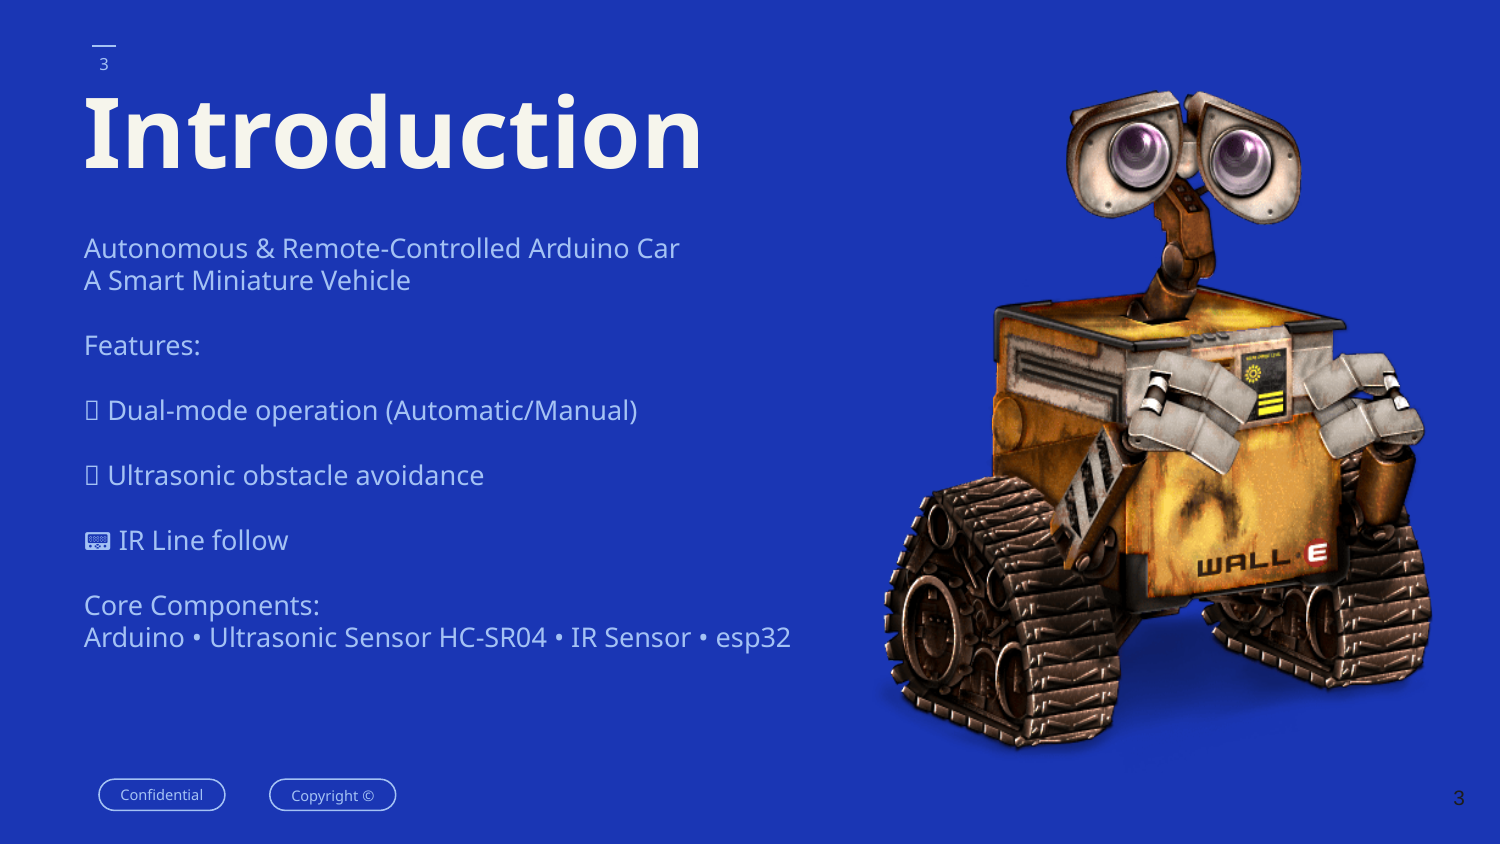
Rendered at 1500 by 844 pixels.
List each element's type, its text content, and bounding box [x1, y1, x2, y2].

picture [842, 70, 1467, 773]
title Introduction [69, 78, 779, 195]
title Autonomous & Remote-Controlled Arduino Car A Smart Miniature Vehicle Features: 🚗 Dual-mode operation (Automatic/Manual) 🛑 Ultrasonic obstacle avoidance 📟 IR Line follow Core Components: Arduino • Ultrasonic Sensor HC-SR04 • IR Sensor • esp32 [69, 216, 837, 683]
slide_number 3 [1389, 764, 1480, 830]
